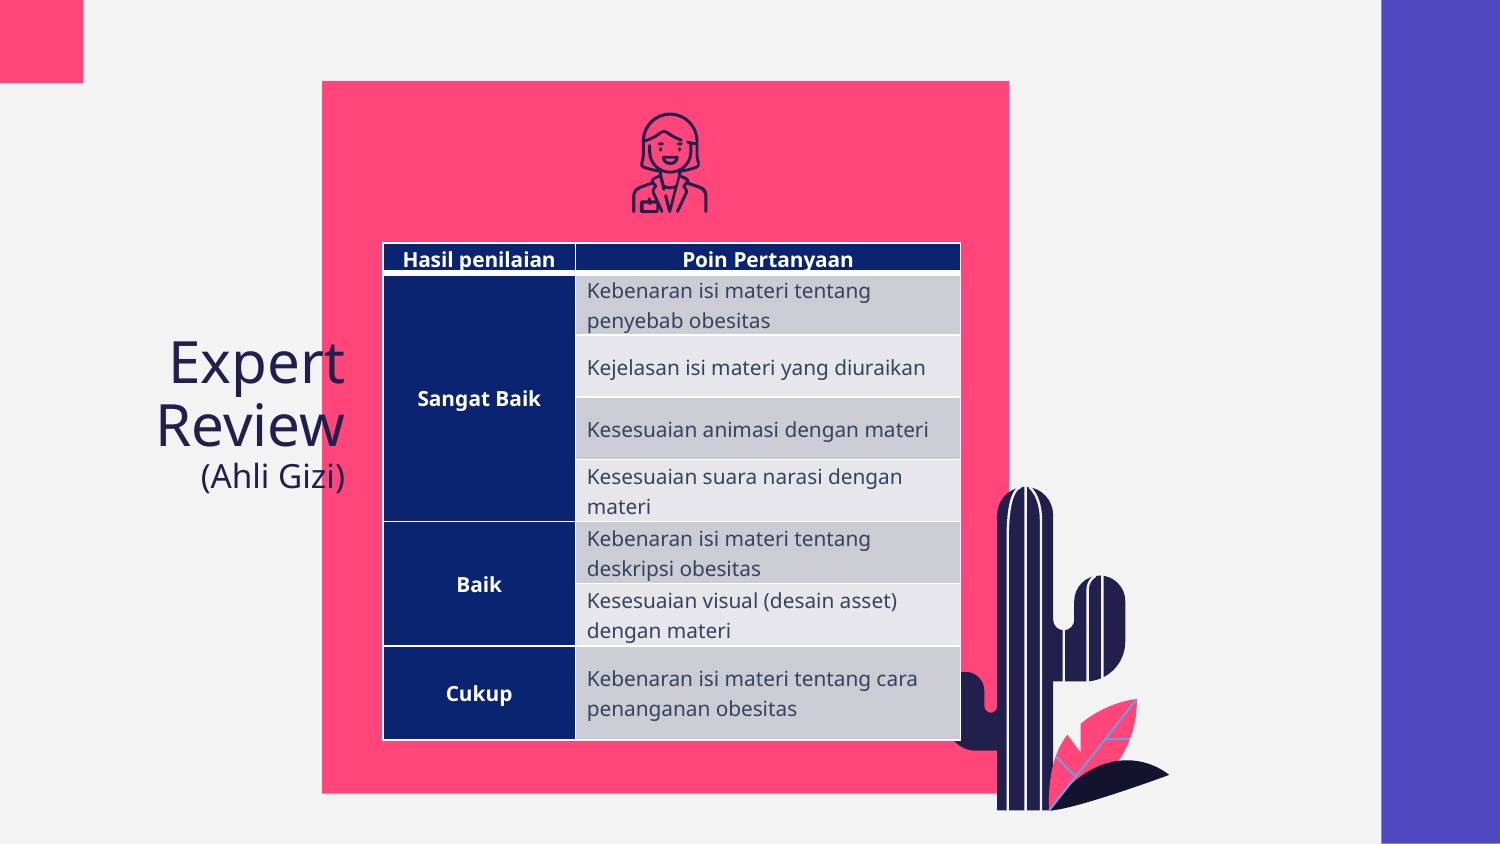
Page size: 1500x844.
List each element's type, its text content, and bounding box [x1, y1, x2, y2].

table_cell Baik [384, 522, 575, 645]
table_cell Sangat Baik [384, 276, 575, 521]
table_cell Kejelasan isi materi yang diuraikan [576, 336, 960, 396]
table_cell Kesesuaian visual (desain asset) dengan materi [576, 584, 940, 645]
table_cell Kesesuaian animasi dengan materi [576, 398, 960, 459]
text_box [946, 485, 1170, 812]
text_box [631, 112, 709, 214]
table_cell Kebenaran isi materi tentang cara penanganan obesitas [576, 647, 940, 739]
table_header Hasil penilaian [384, 244, 575, 270]
table_cell Cukup [384, 647, 575, 739]
table_cell Kebenaran isi materi tentang penyebab obesitas [576, 276, 960, 334]
table_header Poin Pertanyaan [576, 244, 960, 270]
table_cell Kebenaran isi materi tentang deskripsi obesitas [576, 522, 940, 583]
text_box Expert Review (Ahli Gizi) [30, 341, 357, 487]
table_cell Kesesuaian suara narasi dengan materi [576, 460, 960, 521]
